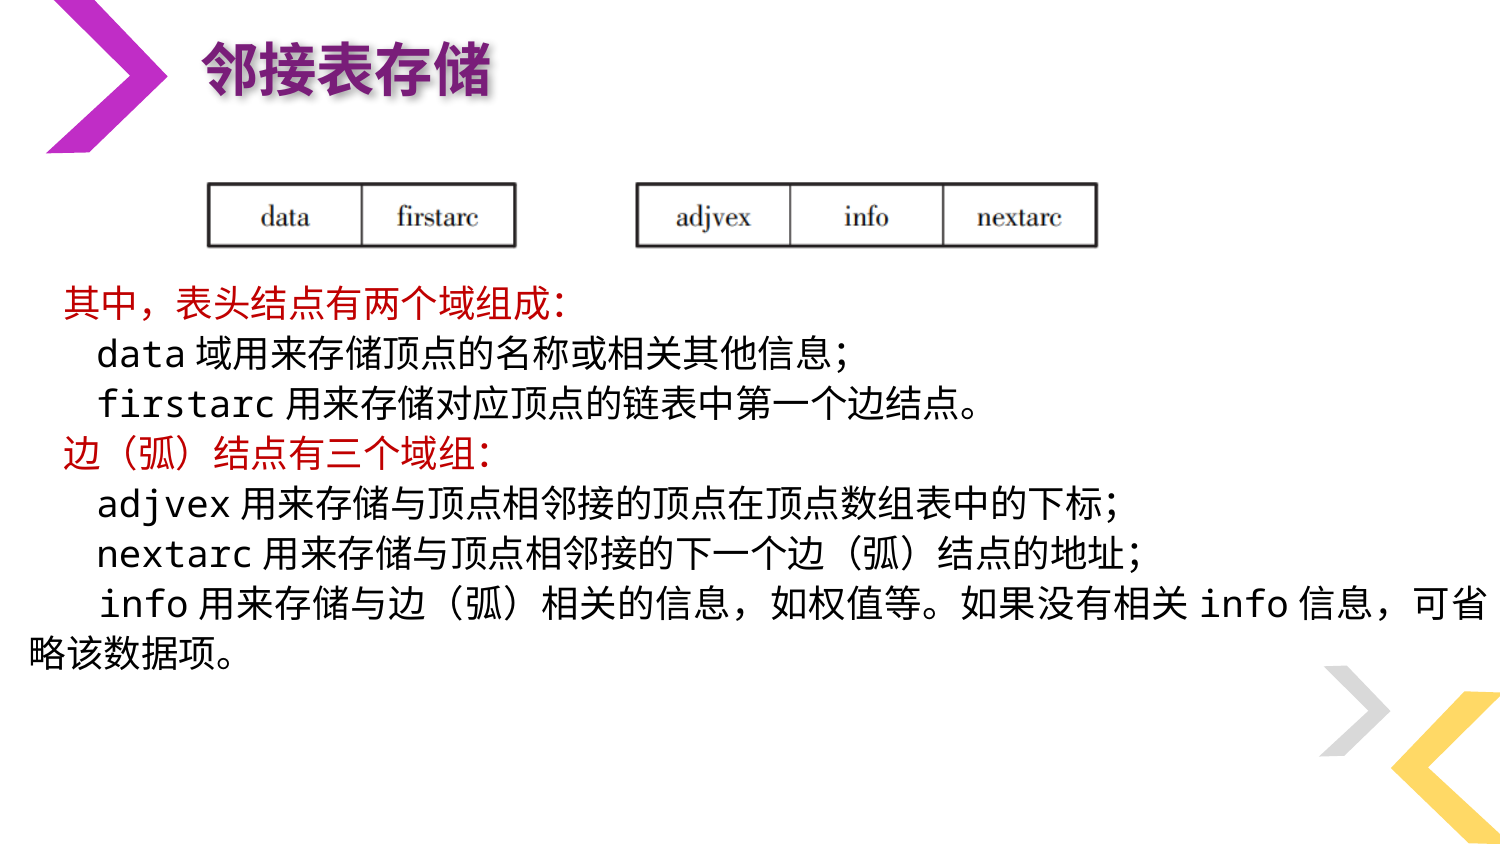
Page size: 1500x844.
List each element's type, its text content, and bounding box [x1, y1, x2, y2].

picture [182, 167, 1140, 259]
list 邻接表存储 [188, 35, 1214, 111]
